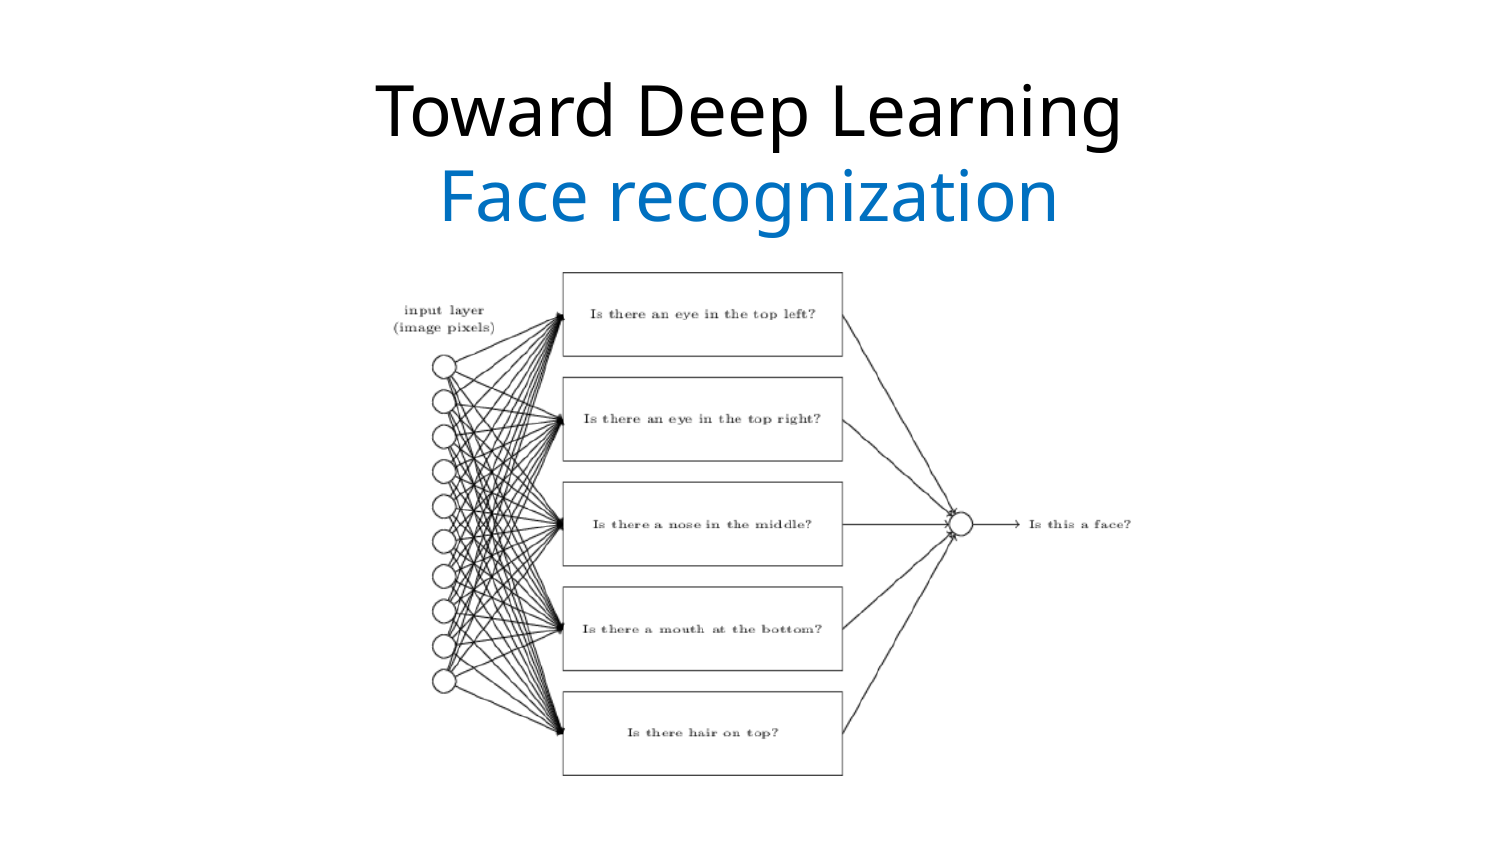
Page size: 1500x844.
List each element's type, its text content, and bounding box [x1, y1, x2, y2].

title Toward Deep Learning Face recognization [70, 49, 1430, 253]
picture [371, 267, 1157, 786]
